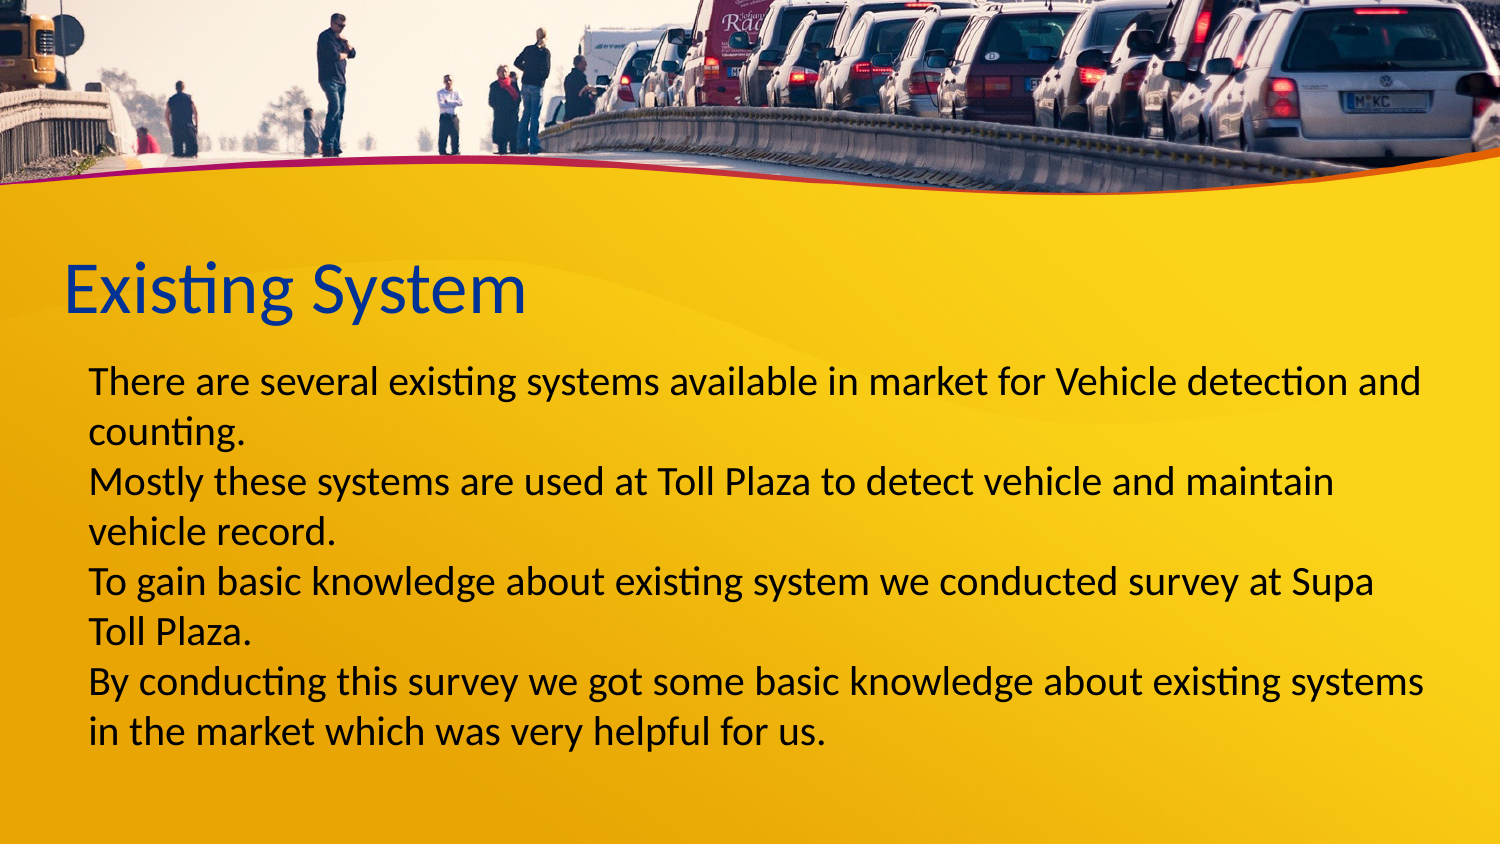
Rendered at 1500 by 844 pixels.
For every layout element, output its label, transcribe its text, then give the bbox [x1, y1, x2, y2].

text_box There are several existing systems available in market for Vehicle detection and counting. Mostly these systems are used at Toll Plaza to detect vehicle and maintain vehicle record. To gain basic knowledge about existing system we conducted survey at Supa Toll Plaza. By conducting this survey we got some basic knowledge about existing systems in the market which was very helpful for us. [73, 346, 1450, 812]
title Existing System [48, 221, 1402, 347]
picture [0, 0, 1500, 844]
